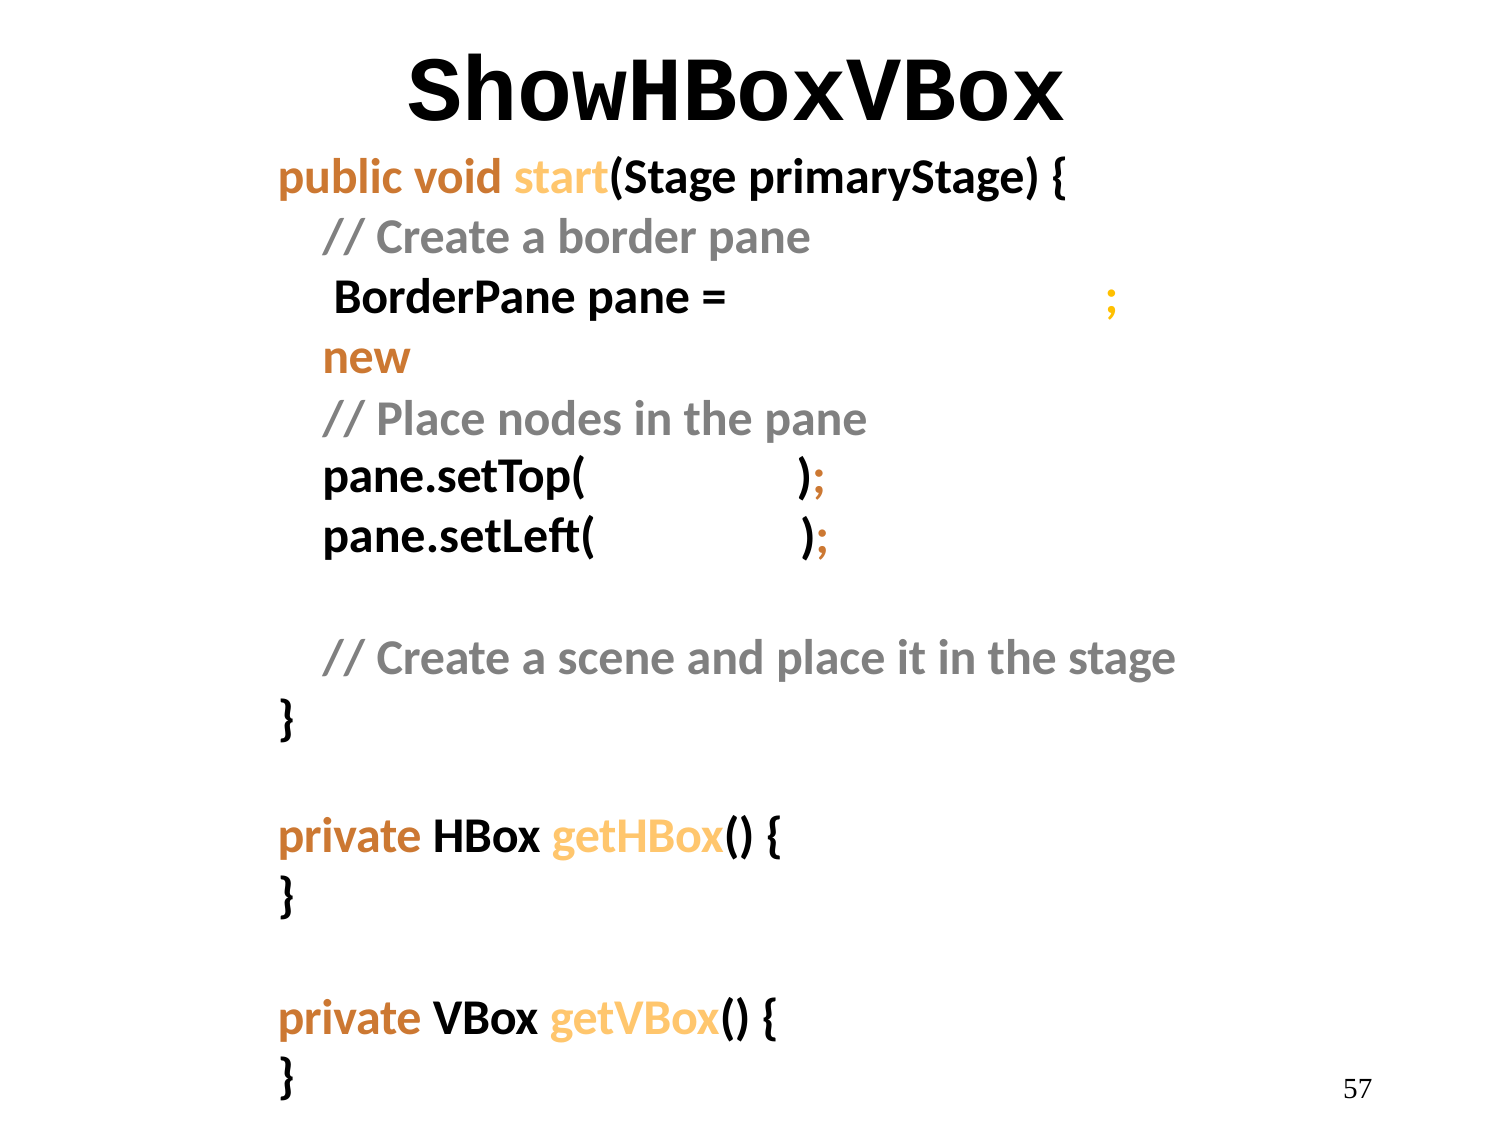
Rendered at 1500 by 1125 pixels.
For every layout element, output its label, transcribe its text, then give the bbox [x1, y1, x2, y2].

text_box pane.setTop( pane.setLeft( [320, 441, 599, 563]
text_box ; [1102, 261, 1121, 324]
title ShowHBoxVBox [405, 26, 1070, 141]
text_box // Create a scene and place it in the stage } private HBox getHBox() { } [275, 622, 1183, 923]
text_box private VBox getVBox() { } [275, 982, 787, 1104]
text_box public void start(Stage primaryStage) { // Create a border pane BorderPane pane = new [275, 141, 1076, 384]
text_box 57 [1341, 1067, 1375, 1105]
text_box // Place nodes in the pane [320, 382, 872, 445]
text_box ); ); [794, 441, 832, 564]
